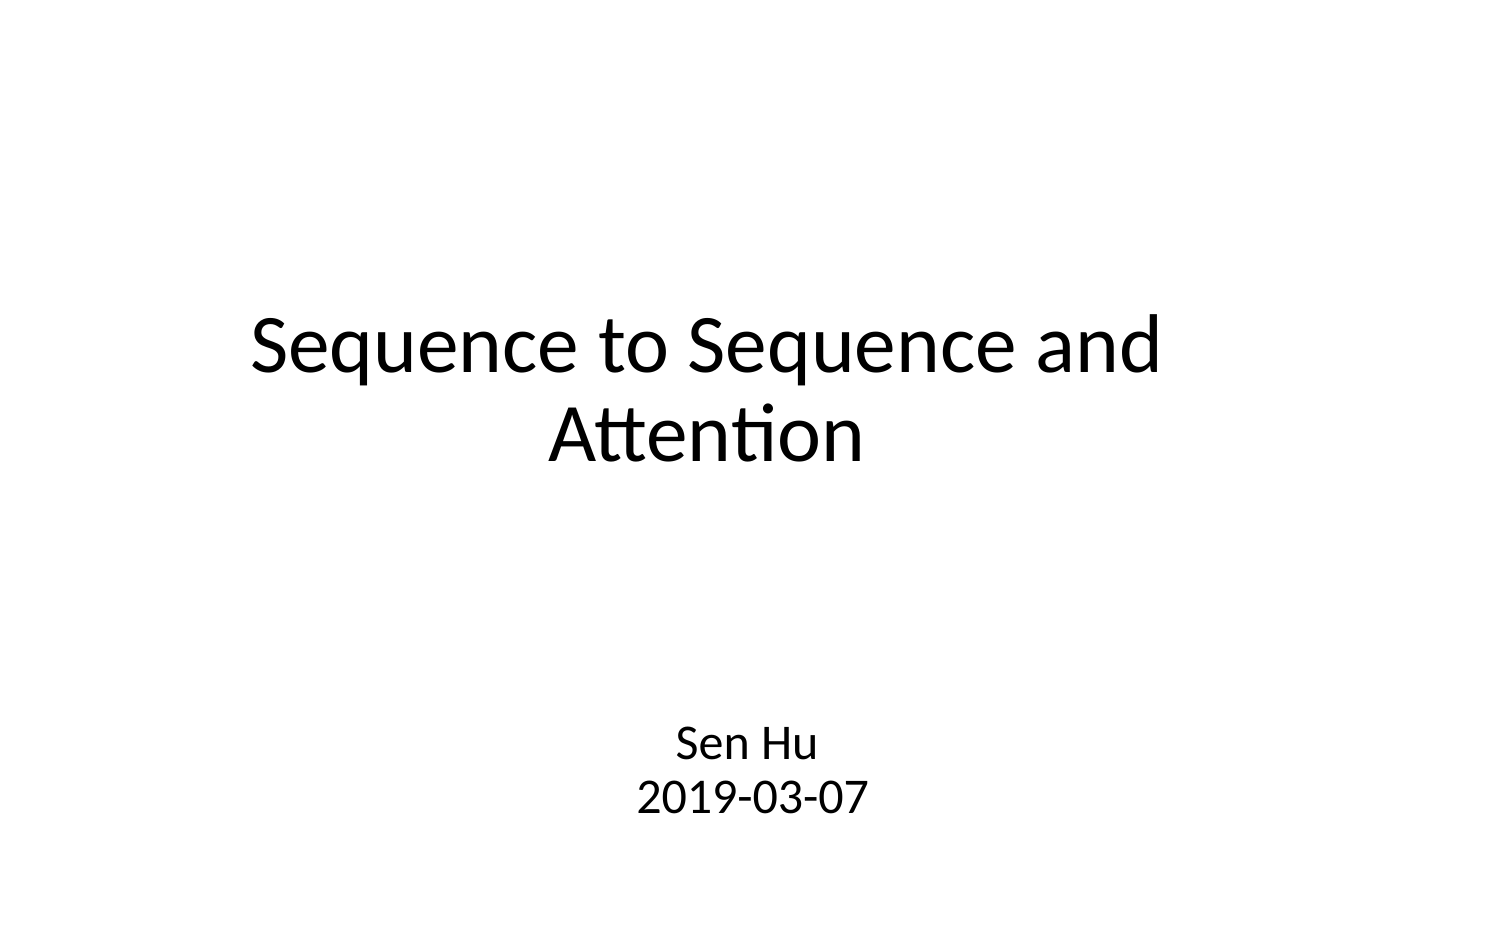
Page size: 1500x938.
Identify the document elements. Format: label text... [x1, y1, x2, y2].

text_box Sen Hu 2019-03-07 [100, 708, 1405, 832]
title Sequence to Sequence and Attention [120, 277, 1294, 488]
